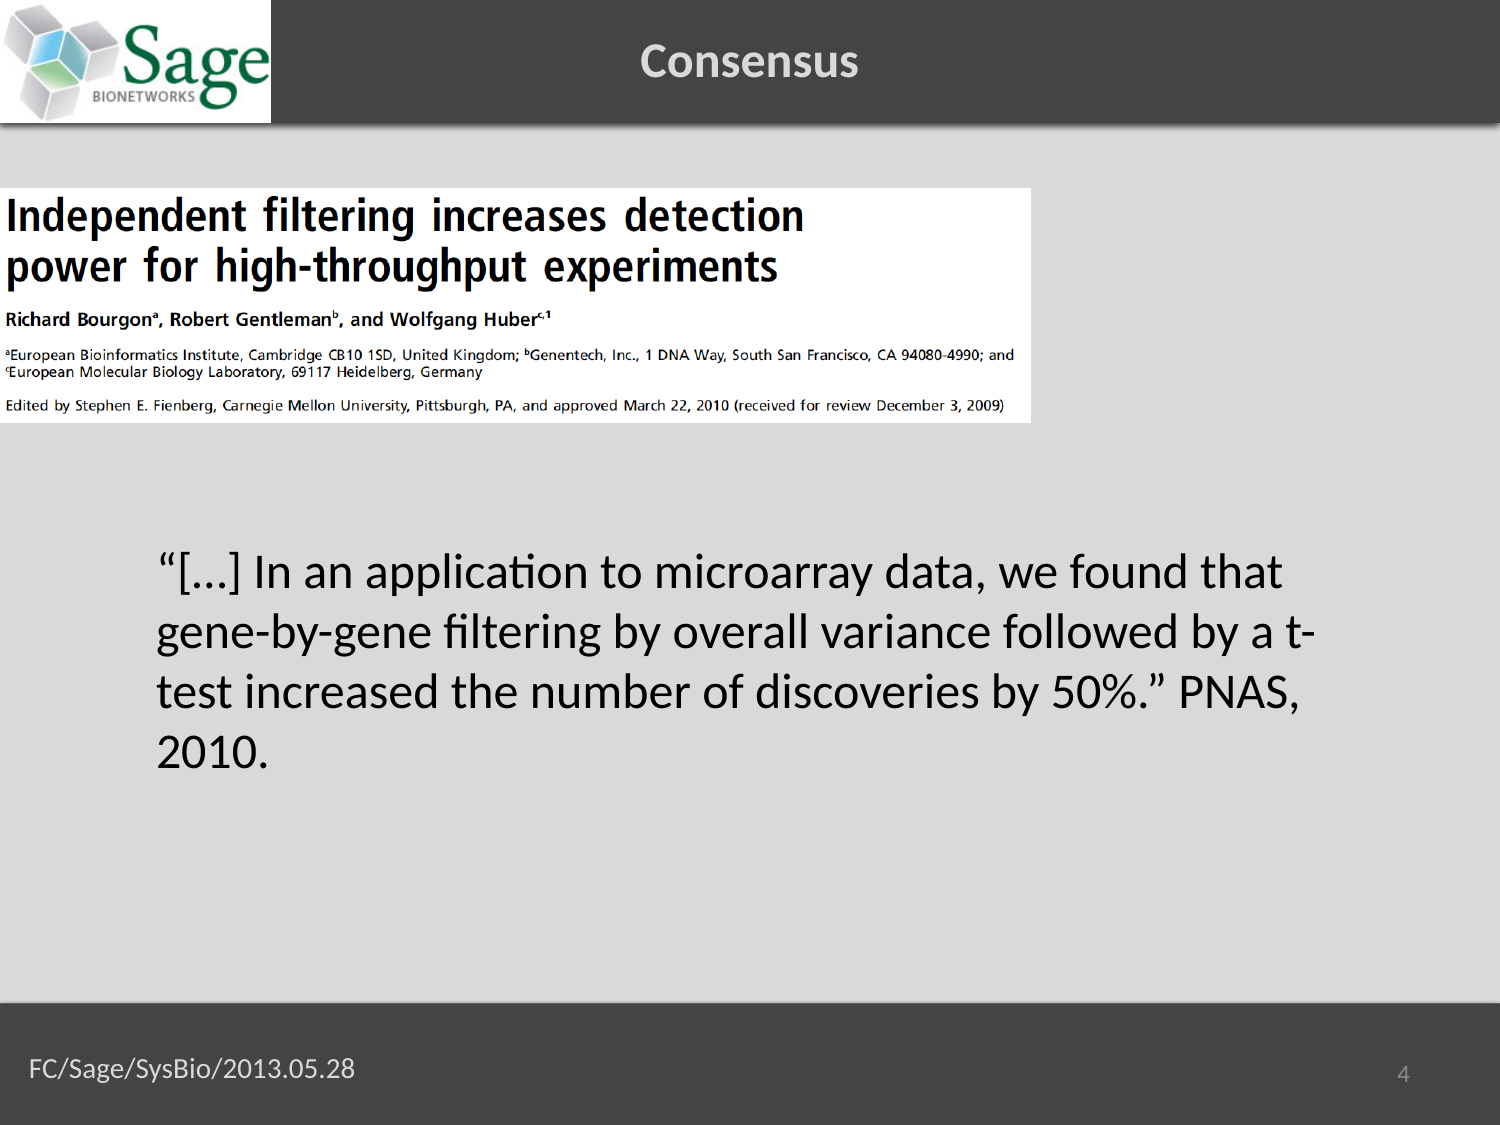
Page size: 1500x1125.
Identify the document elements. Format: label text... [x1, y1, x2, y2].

picture [0, 188, 1031, 424]
slide_number 4 [1074, 1042, 1425, 1103]
picture [0, 0, 271, 123]
text_box Consensus [625, 20, 875, 96]
text_box “[…] In an application to microarray data, we found that gene-by-gene filtering by overall variance followed by a t-test increased the number of discoveries by 50%.” PNAS, 2010. [141, 530, 1360, 786]
